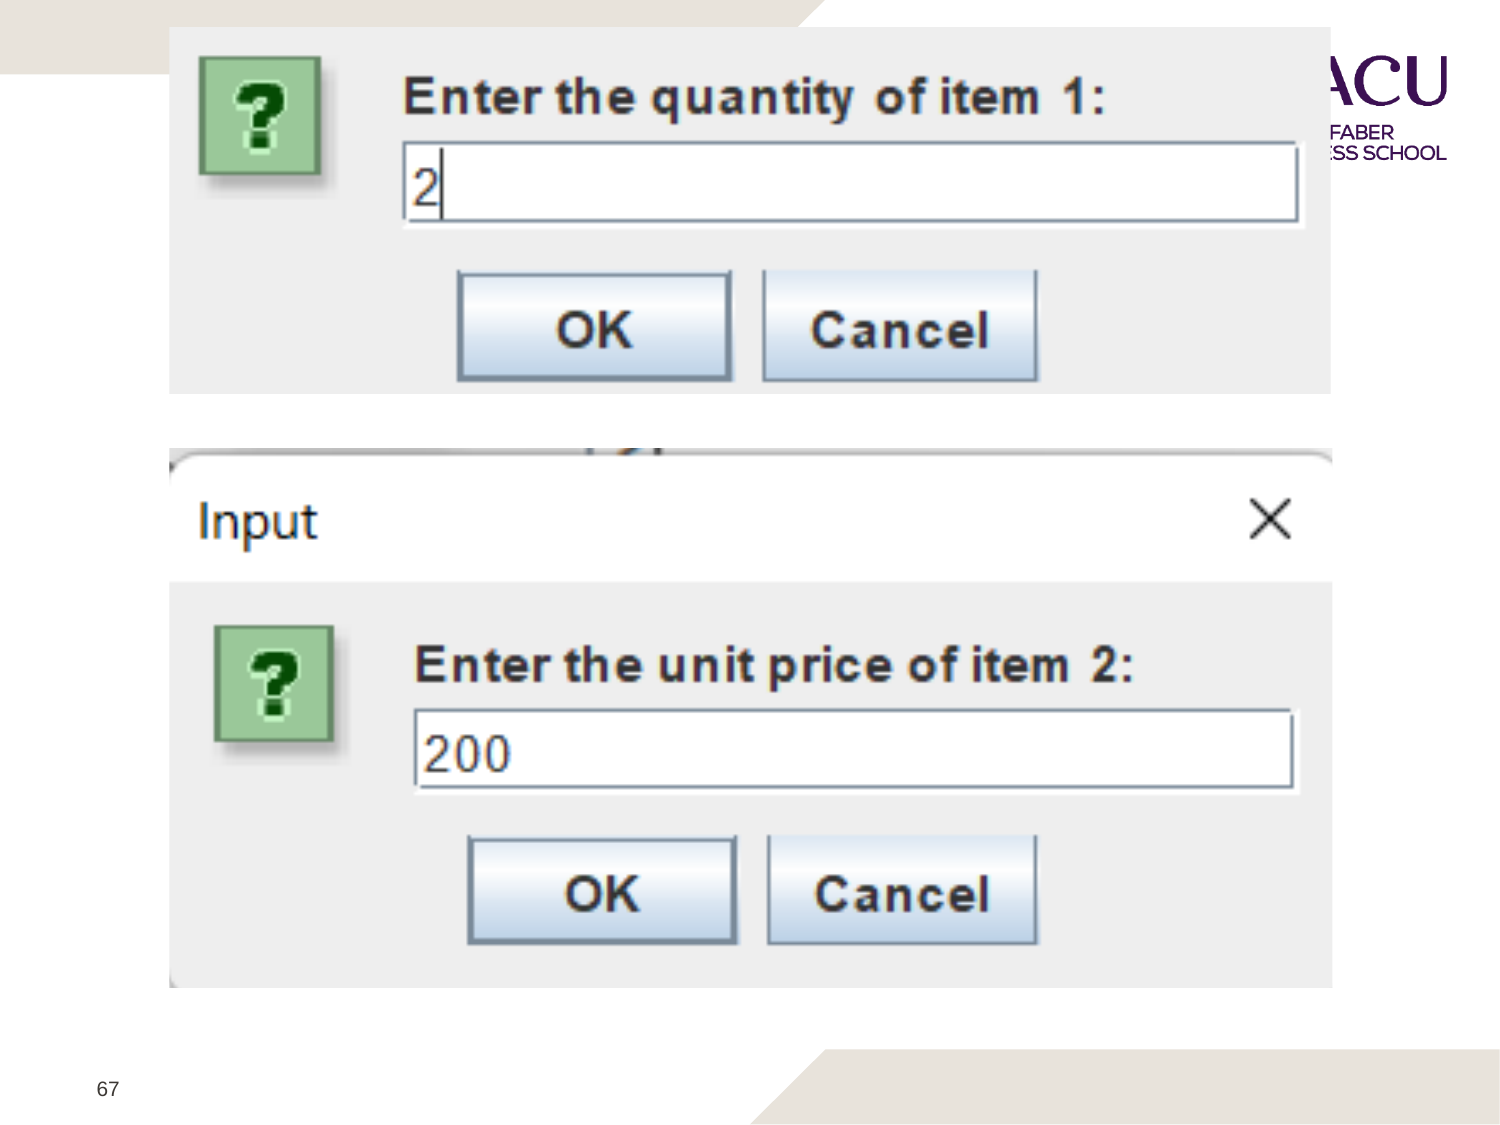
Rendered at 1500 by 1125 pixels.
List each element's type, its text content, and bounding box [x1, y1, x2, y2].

slide_number 67 [81, 1068, 156, 1109]
picture [169, 27, 1466, 394]
picture [169, 448, 1333, 988]
